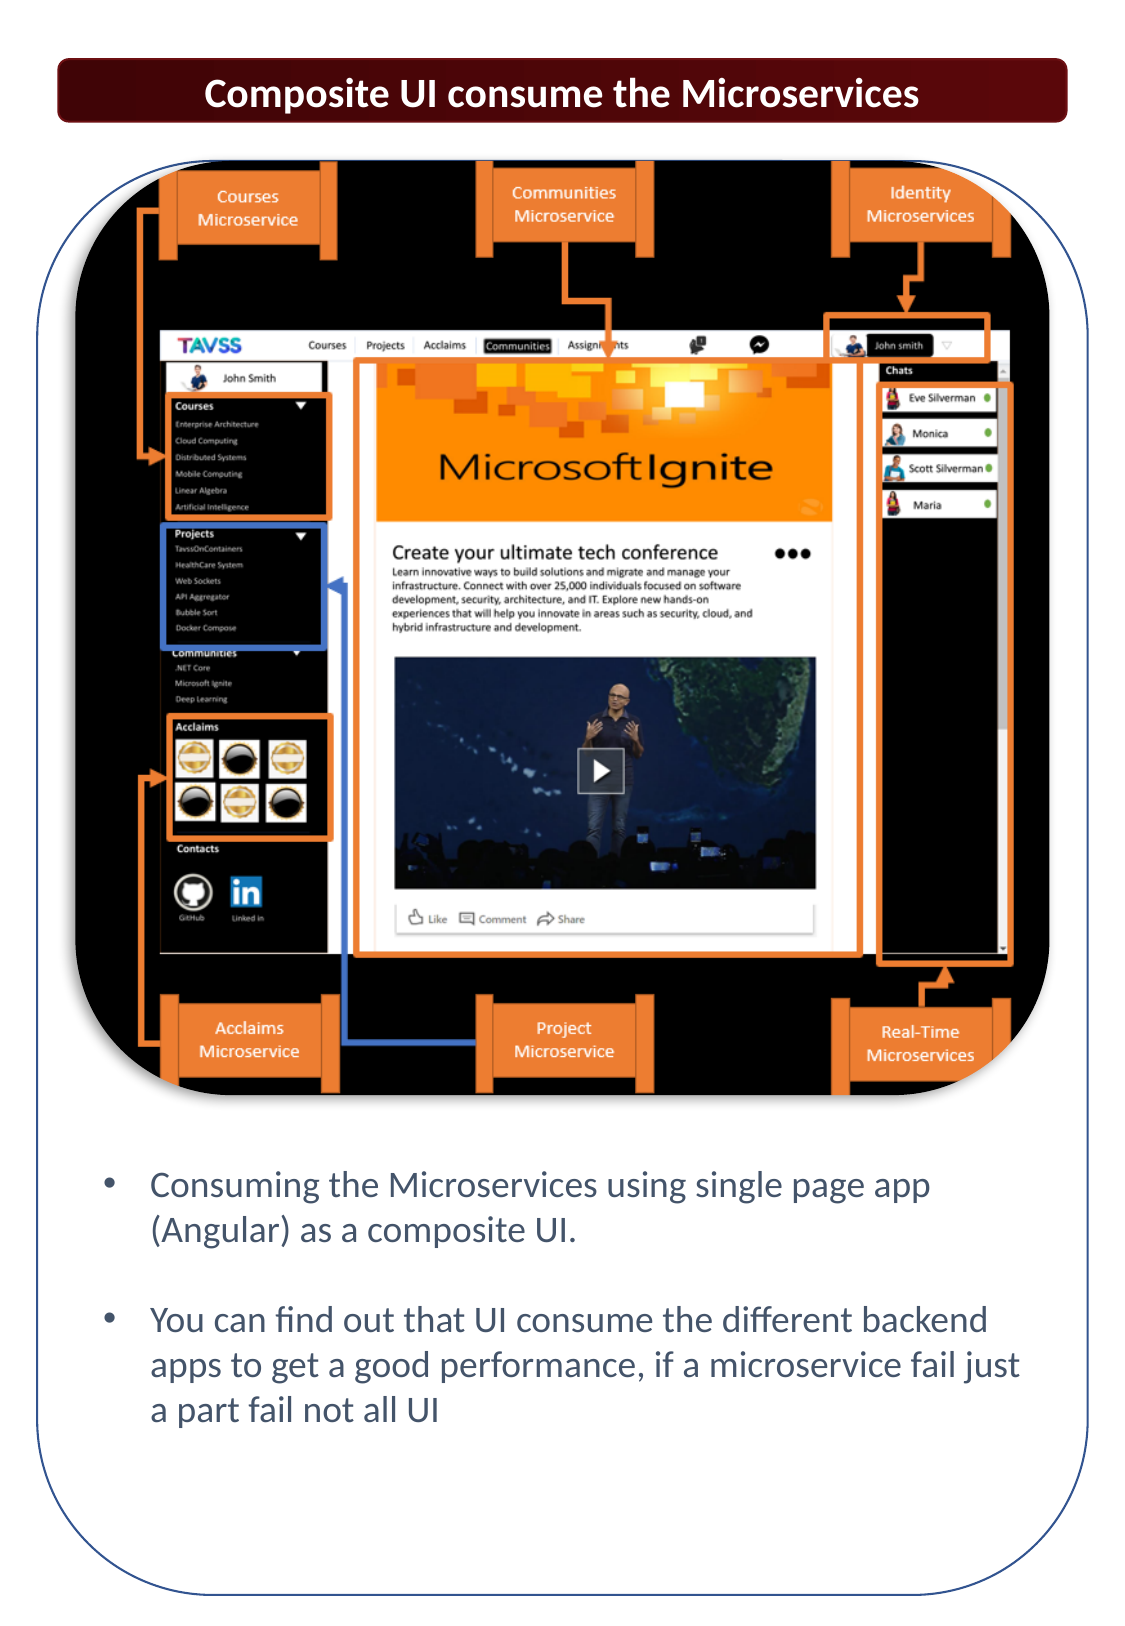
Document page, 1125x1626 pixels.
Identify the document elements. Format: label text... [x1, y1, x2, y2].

picture [75, 160, 1050, 1096]
text_box Composite UI consume the Microservices [57, 58, 1068, 123]
text_box Consuming the Microservices using single page app (Angular) as a composite UI. You can find out that UI consume the different backend apps to get a good performance, if a microservice fail just a part fail not all UI [36, 225, 1089, 1596]
